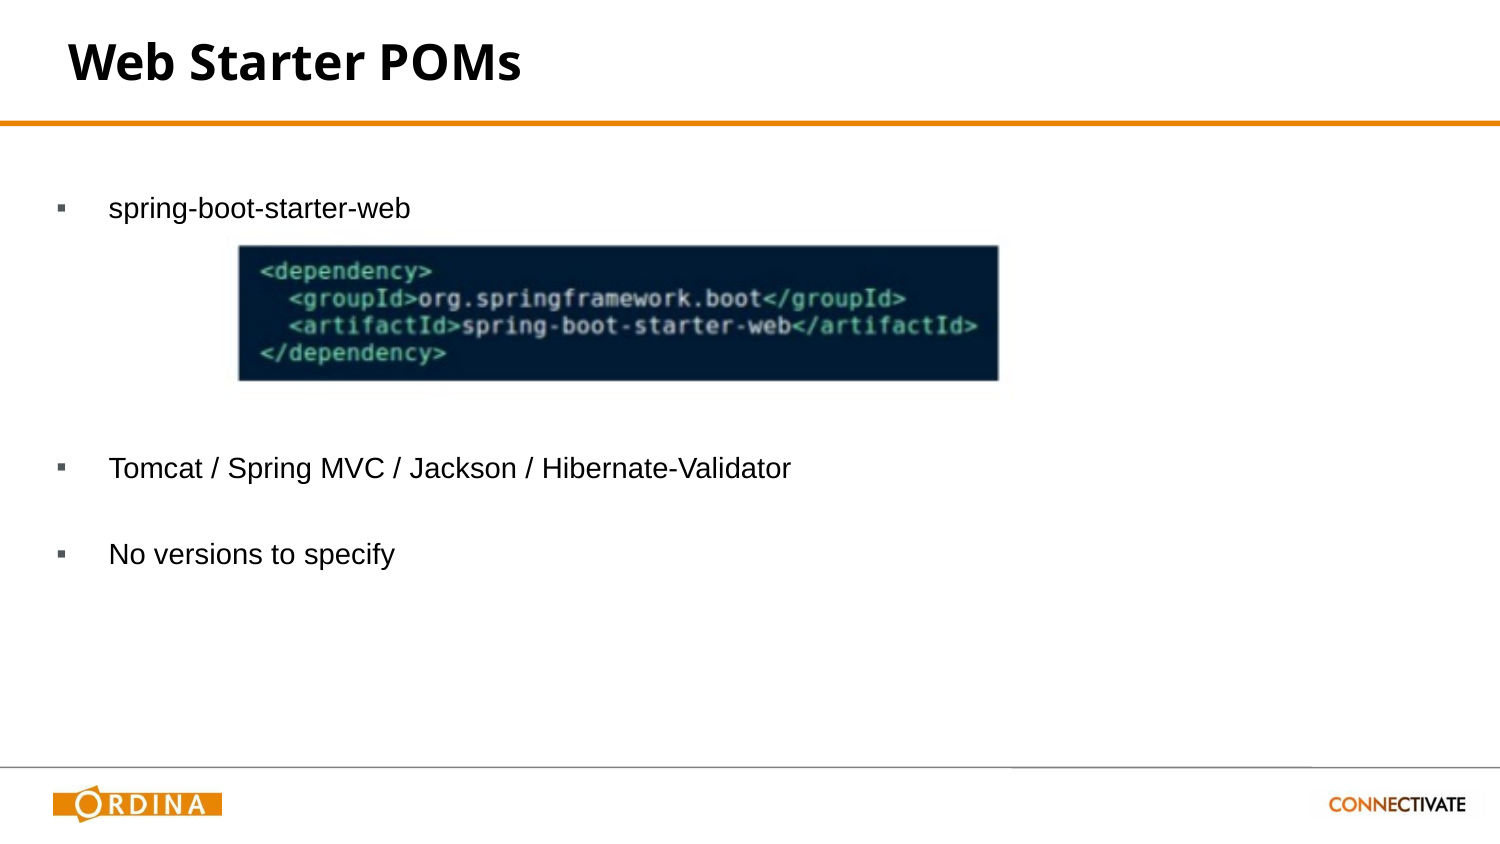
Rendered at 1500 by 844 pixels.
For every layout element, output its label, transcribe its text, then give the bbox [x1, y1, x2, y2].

title Web Starter POMs [53, 0, 1459, 121]
list spring-boot-starter-web Tomcat / Spring MVC / Jackson / Hibernate-Validator No versions to specify [18, 139, 1460, 750]
picture [220, 226, 1018, 404]
picture [1310, 790, 1486, 819]
picture [53, 785, 222, 823]
